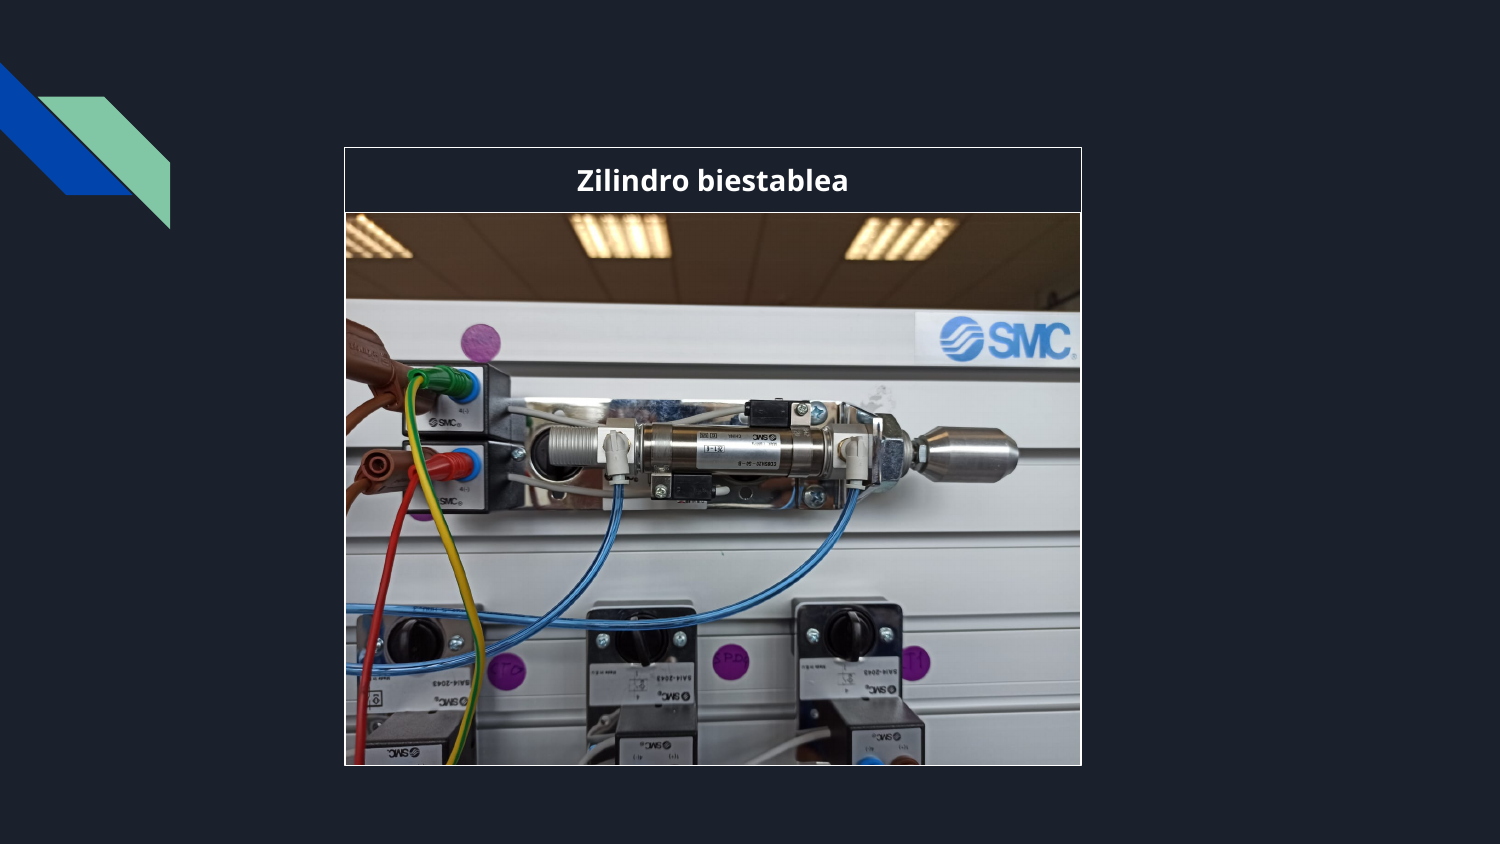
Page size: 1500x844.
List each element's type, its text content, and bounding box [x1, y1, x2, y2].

text_box Zilindro biestablea [344, 147, 1082, 213]
picture [345, 212, 1081, 765]
